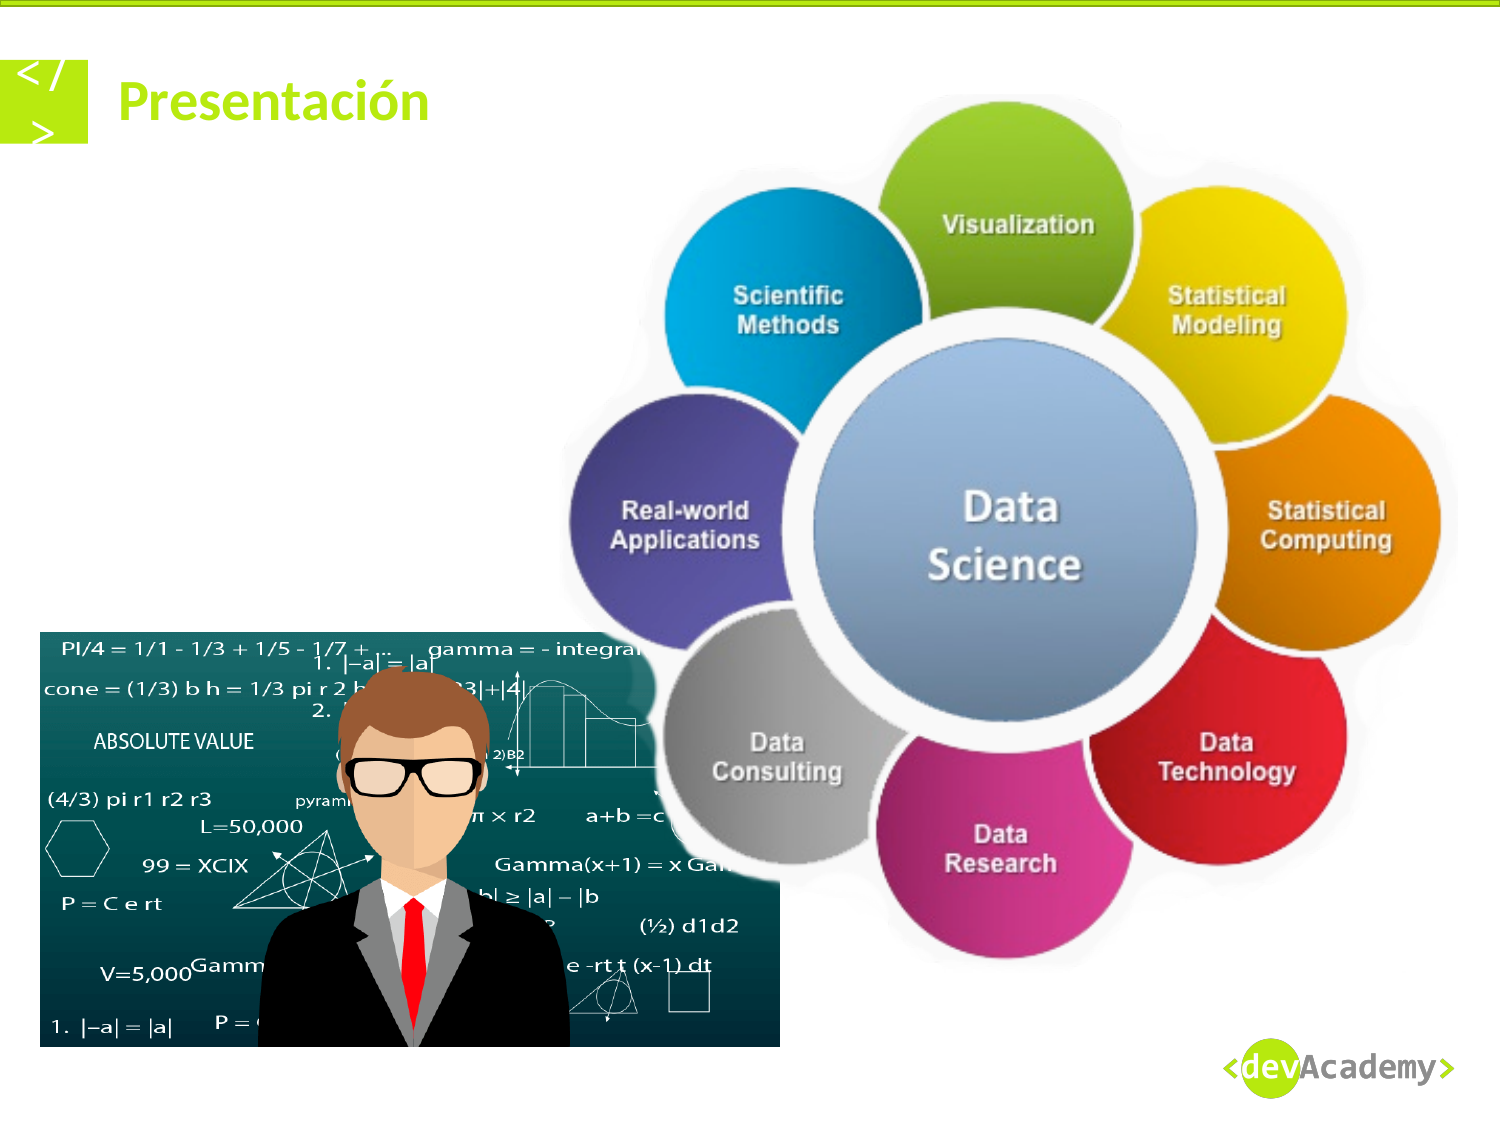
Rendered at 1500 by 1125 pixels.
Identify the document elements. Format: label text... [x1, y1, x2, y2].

title Presentación [103, 59, 1458, 144]
picture [1218, 1036, 1458, 1102]
picture [40, 93, 1458, 1047]
